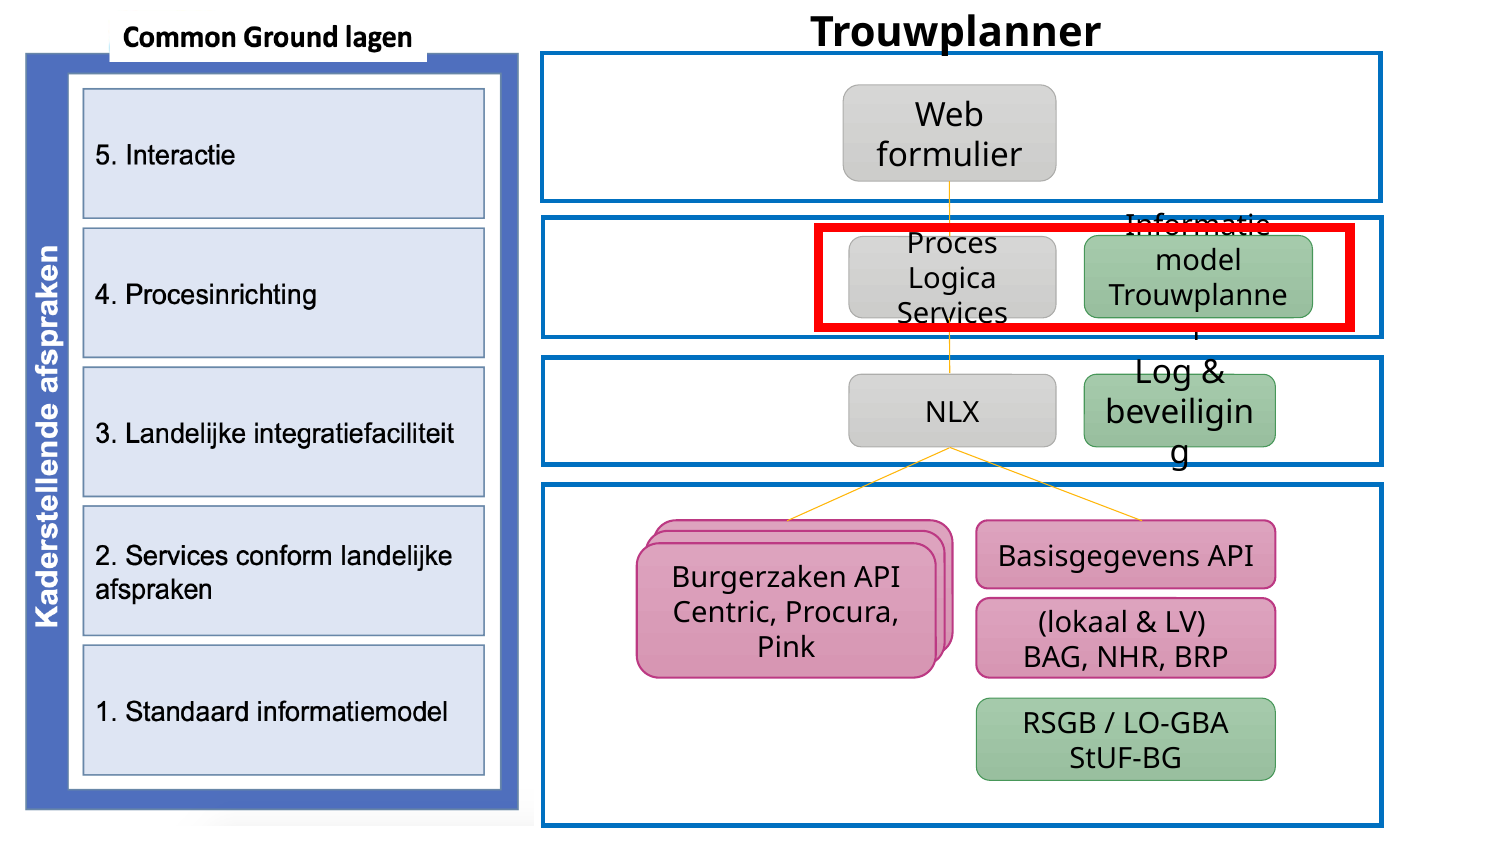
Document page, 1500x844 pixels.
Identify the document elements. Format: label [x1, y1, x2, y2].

text_box [14, 0, 1382, 826]
